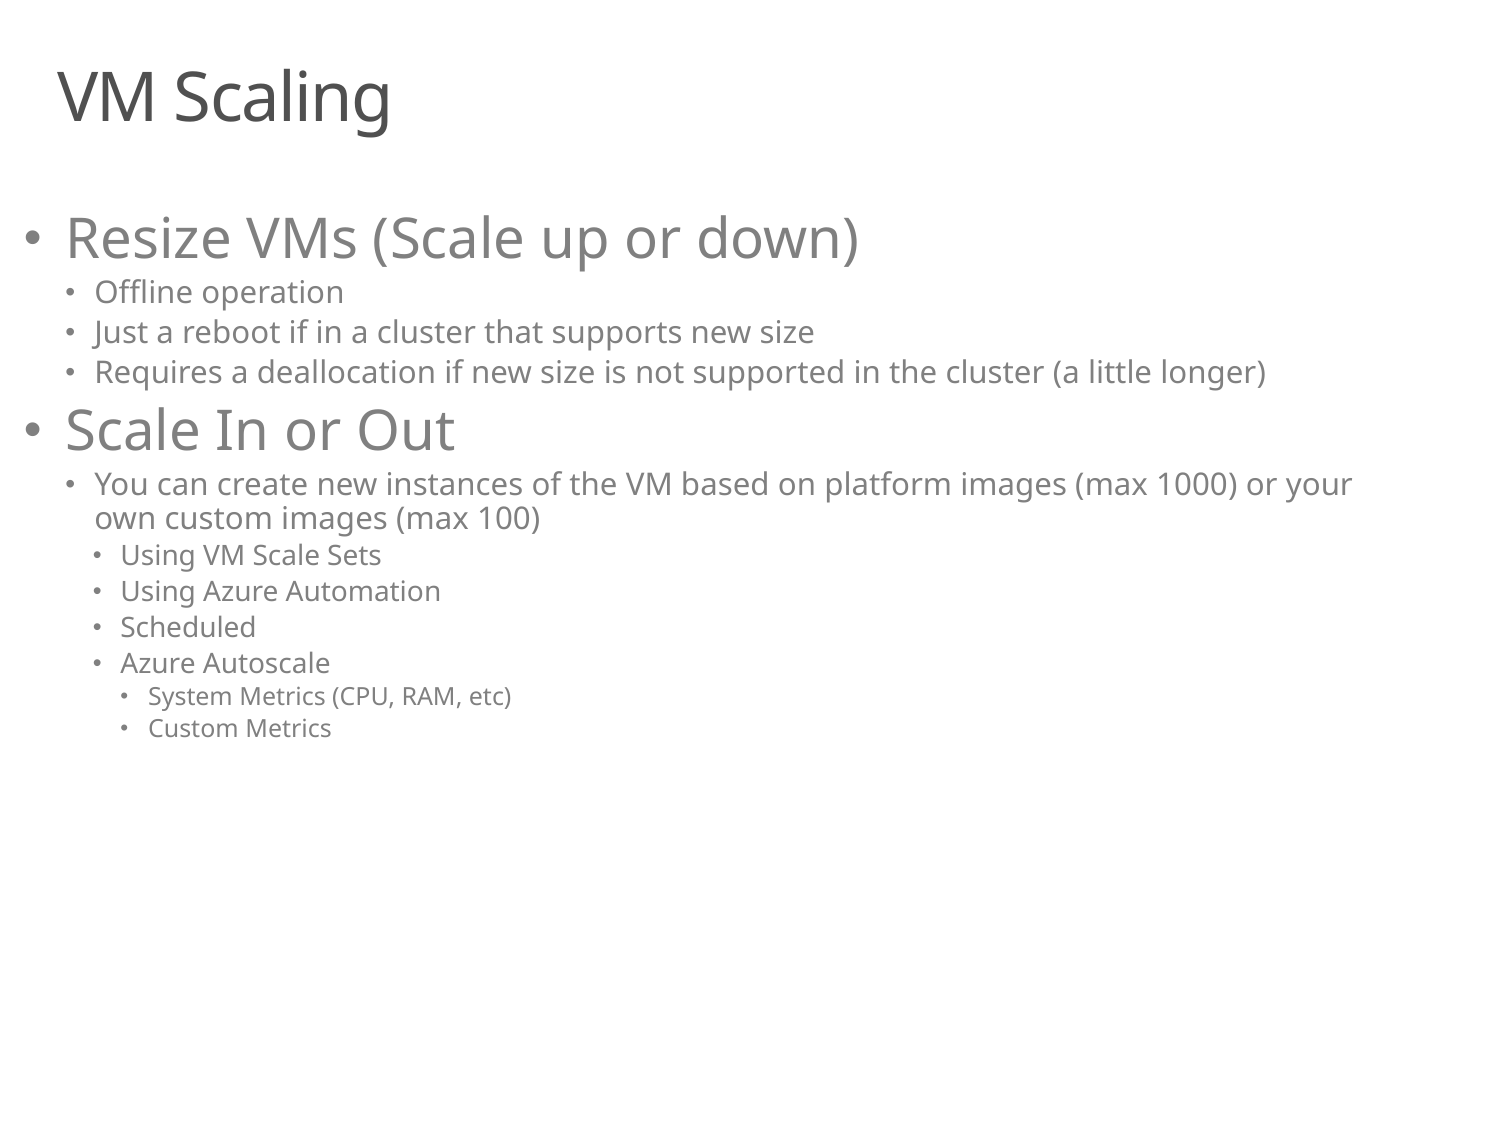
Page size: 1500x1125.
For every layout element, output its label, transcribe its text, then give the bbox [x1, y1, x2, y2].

title VM Scaling [33, 47, 1468, 196]
list Resize VMs (Scale up or down) Offline operation Just a reboot if in a cluster that supports new size Requires a deallocation if new size is not supported in the cluster (a little longer) Scale In or Out You can create new instances of the VM based on platform images (max 1000) or your own custom images (max 100) Using VM Scale Sets Using Azure Automation Scheduled Azure Autoscale System Metrics (CPU, RAM, etc) Custom Metrics [0, 195, 1434, 962]
